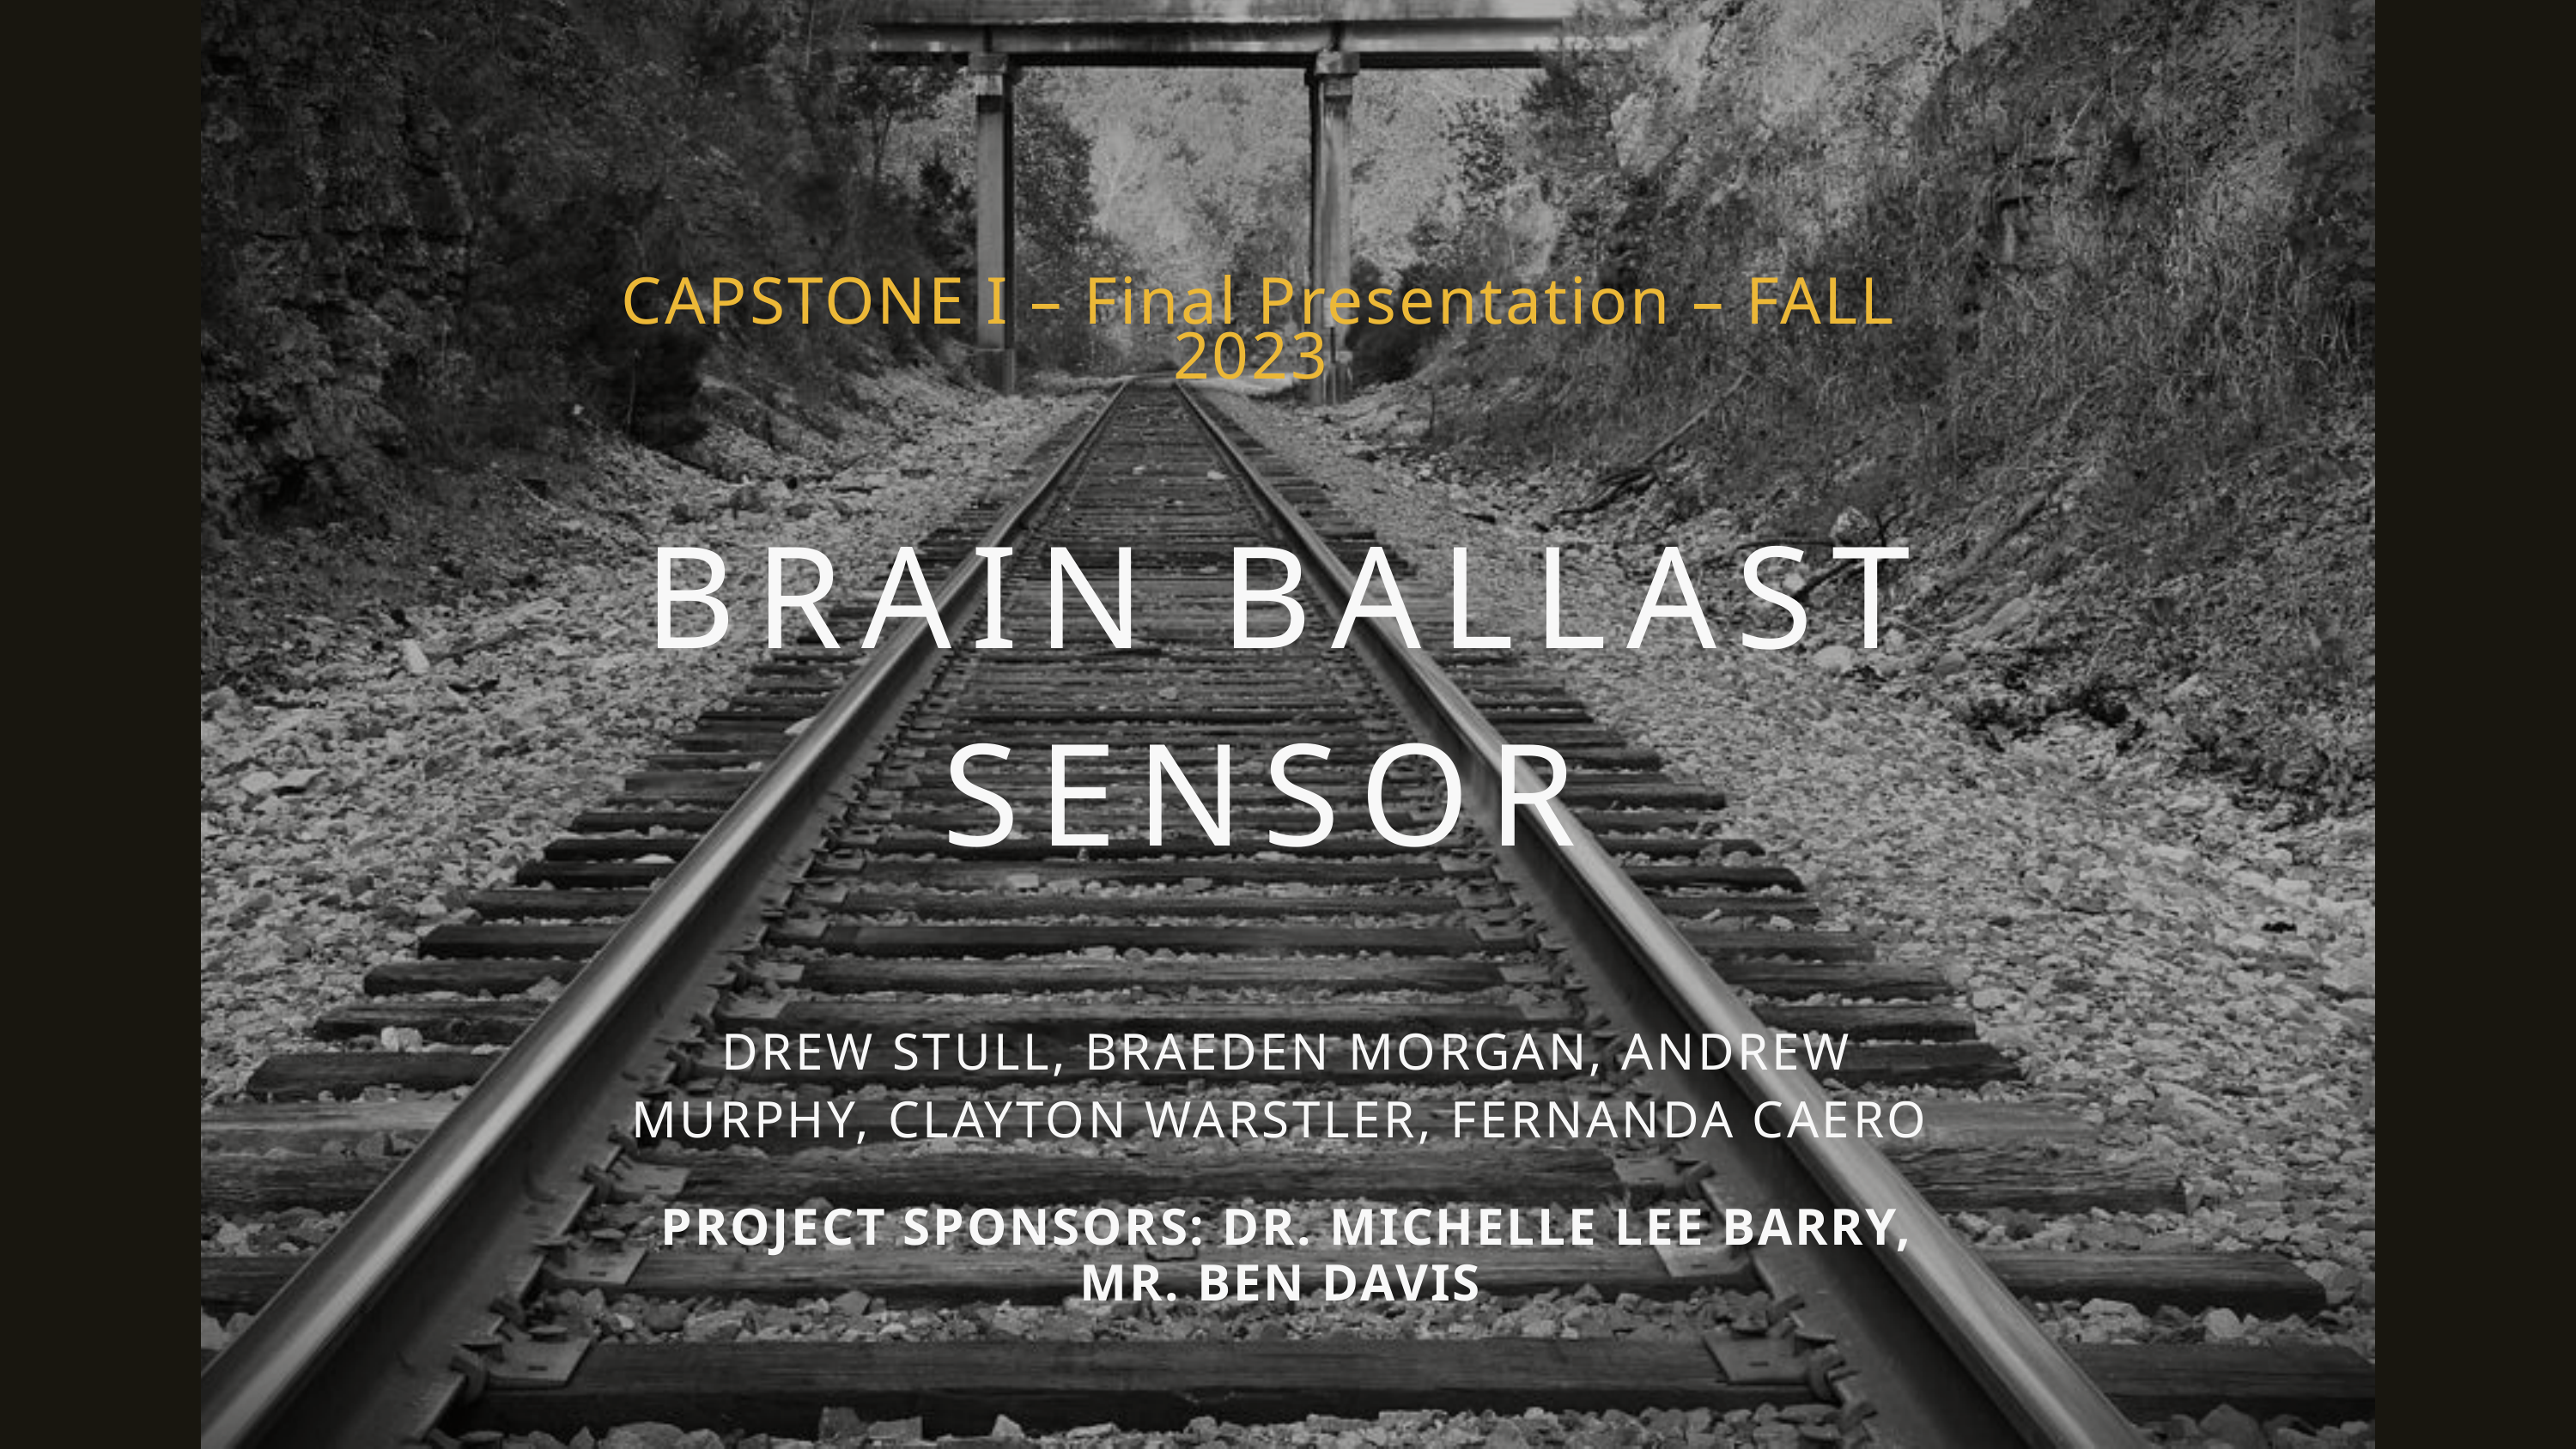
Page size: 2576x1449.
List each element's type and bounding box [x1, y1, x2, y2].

picture [201, 0, 2375, 1449]
